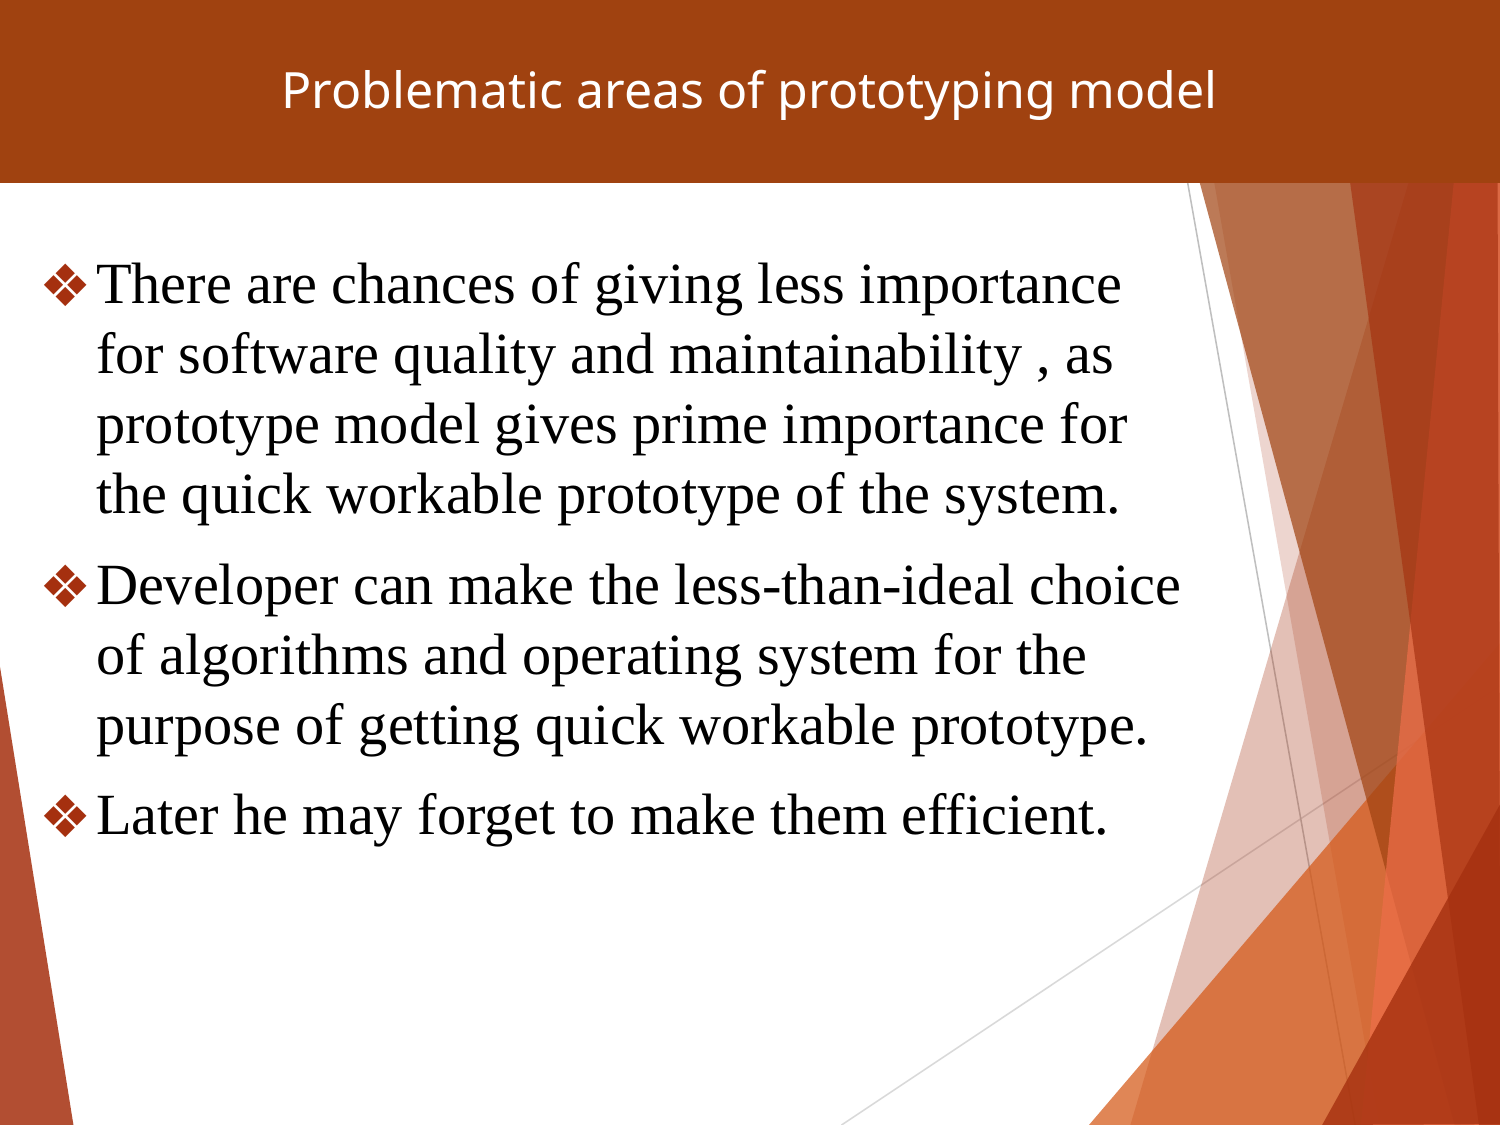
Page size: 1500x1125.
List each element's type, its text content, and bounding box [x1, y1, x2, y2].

title Problematic areas of prototyping model [0, 0, 1500, 183]
list There are chances of giving less importance for software quality and maintainability , as prototype model gives prime importance for the quick workable prototype of the system. Developer can make the less-than-ideal choice of algorithms and operating system for the purpose of getting quick workable prototype. Later he may forget to make them efficient. [24, 237, 1207, 766]
